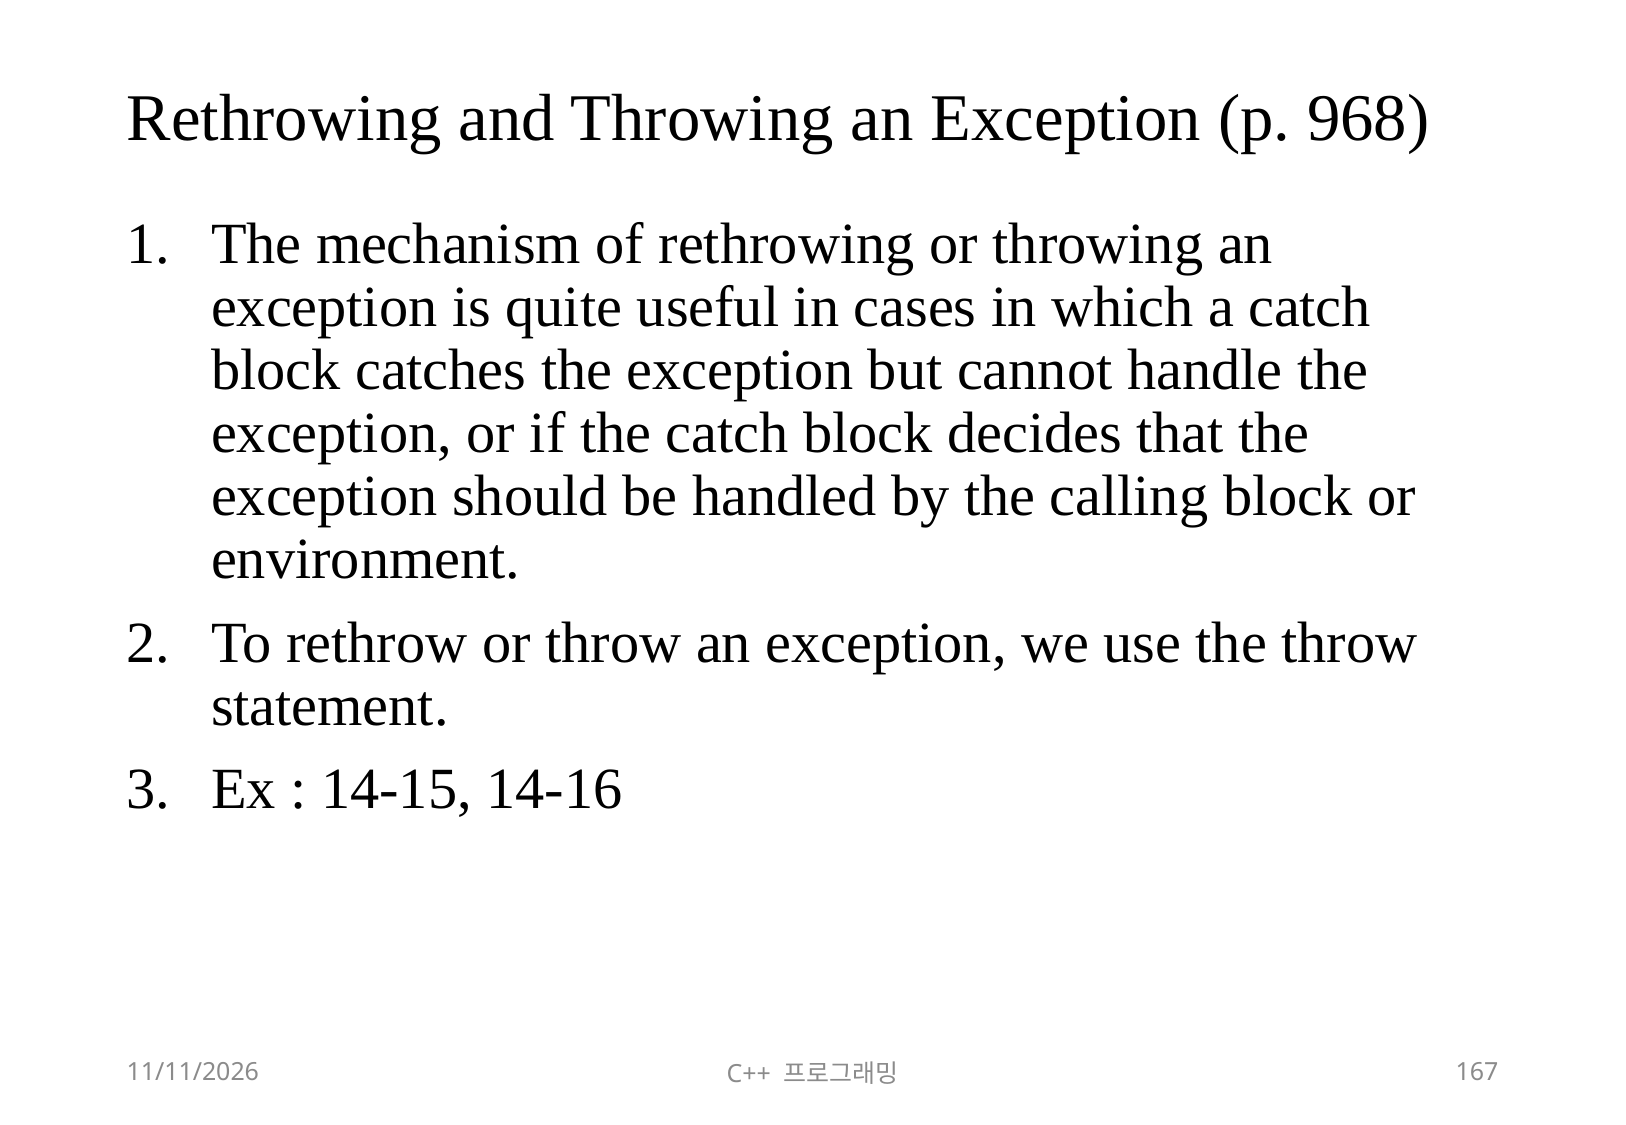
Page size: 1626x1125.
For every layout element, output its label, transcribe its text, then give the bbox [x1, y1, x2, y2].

title Rethrowing and Throwing an Exception (p. 968) [111, 59, 1514, 179]
list The mechanism of rethrowing or throwing an exception is quite useful in cases in which a catch block catches the exception but cannot handle the exception, or if the catch block decides that the exception should be handled by the calling block or environment. To rethrow or throw an exception, we use the throw statement. Ex : 14-15, 14-16 [111, 205, 1514, 1014]
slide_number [111, 1042, 478, 1103]
slide_number 167 [1147, 1042, 1514, 1103]
footer C++ 프로그래밍 [538, 1042, 1087, 1103]
